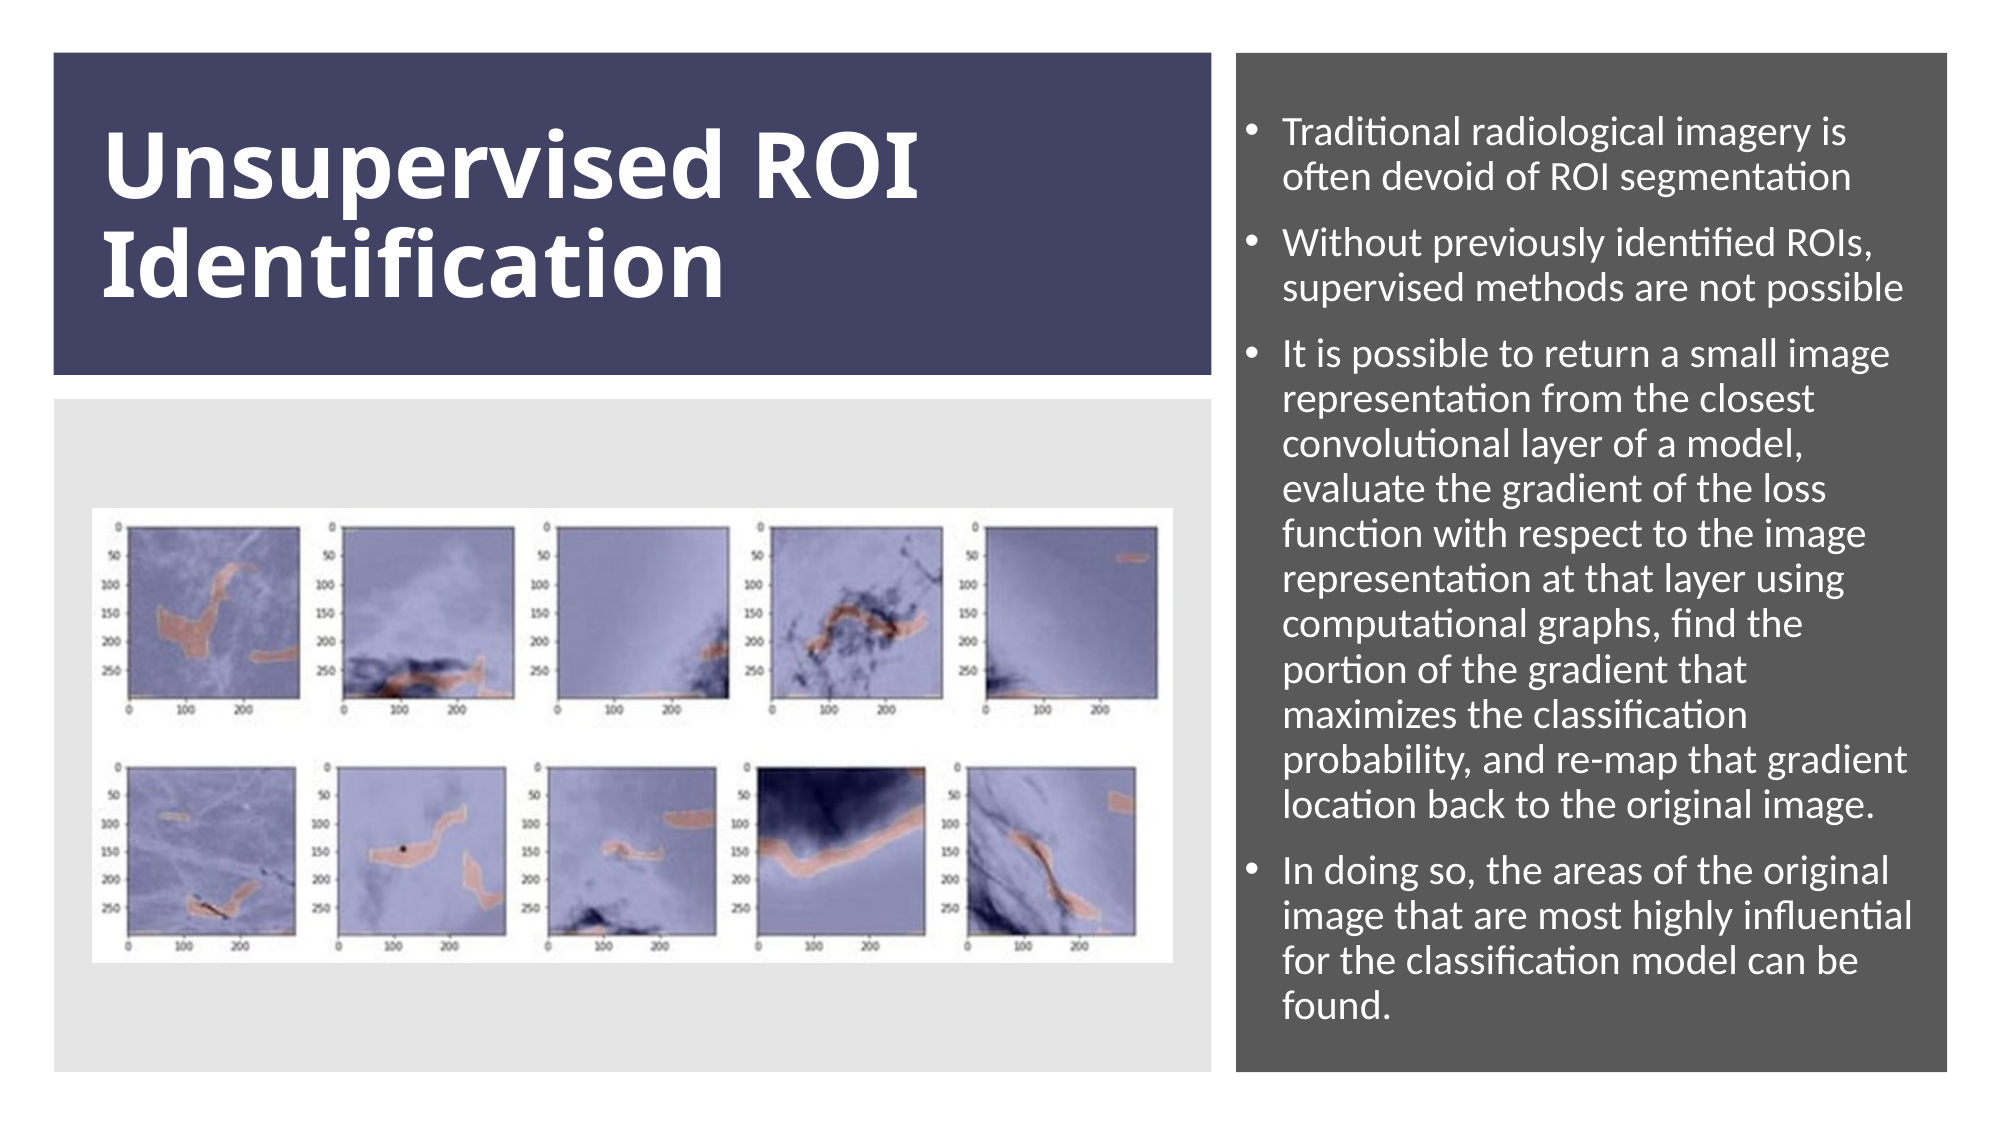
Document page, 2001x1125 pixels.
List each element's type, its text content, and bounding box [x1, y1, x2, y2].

text_box [53, 52, 1212, 376]
picture [92, 508, 1173, 963]
text_box [1235, 52, 1948, 1073]
list Traditional radiological imagery is often devoid of ROI segmentation Without previously identified ROIs, supervised methods are not possible It is possible to return a small image representation from the closest convolutional layer of a model, evaluate the gradient of the loss function with respect to the image representation at that layer using computational graphs, find the portion of the gradient that maximizes the classification probability, and re-map that gradient location back to the original image. In doing so, the areas of the original image that are most highly influential for the classification model can be found. [1229, 59, 1941, 1079]
text_box [53, 398, 1212, 1073]
title Unsupervised ROI Identification [85, 84, 1168, 352]
